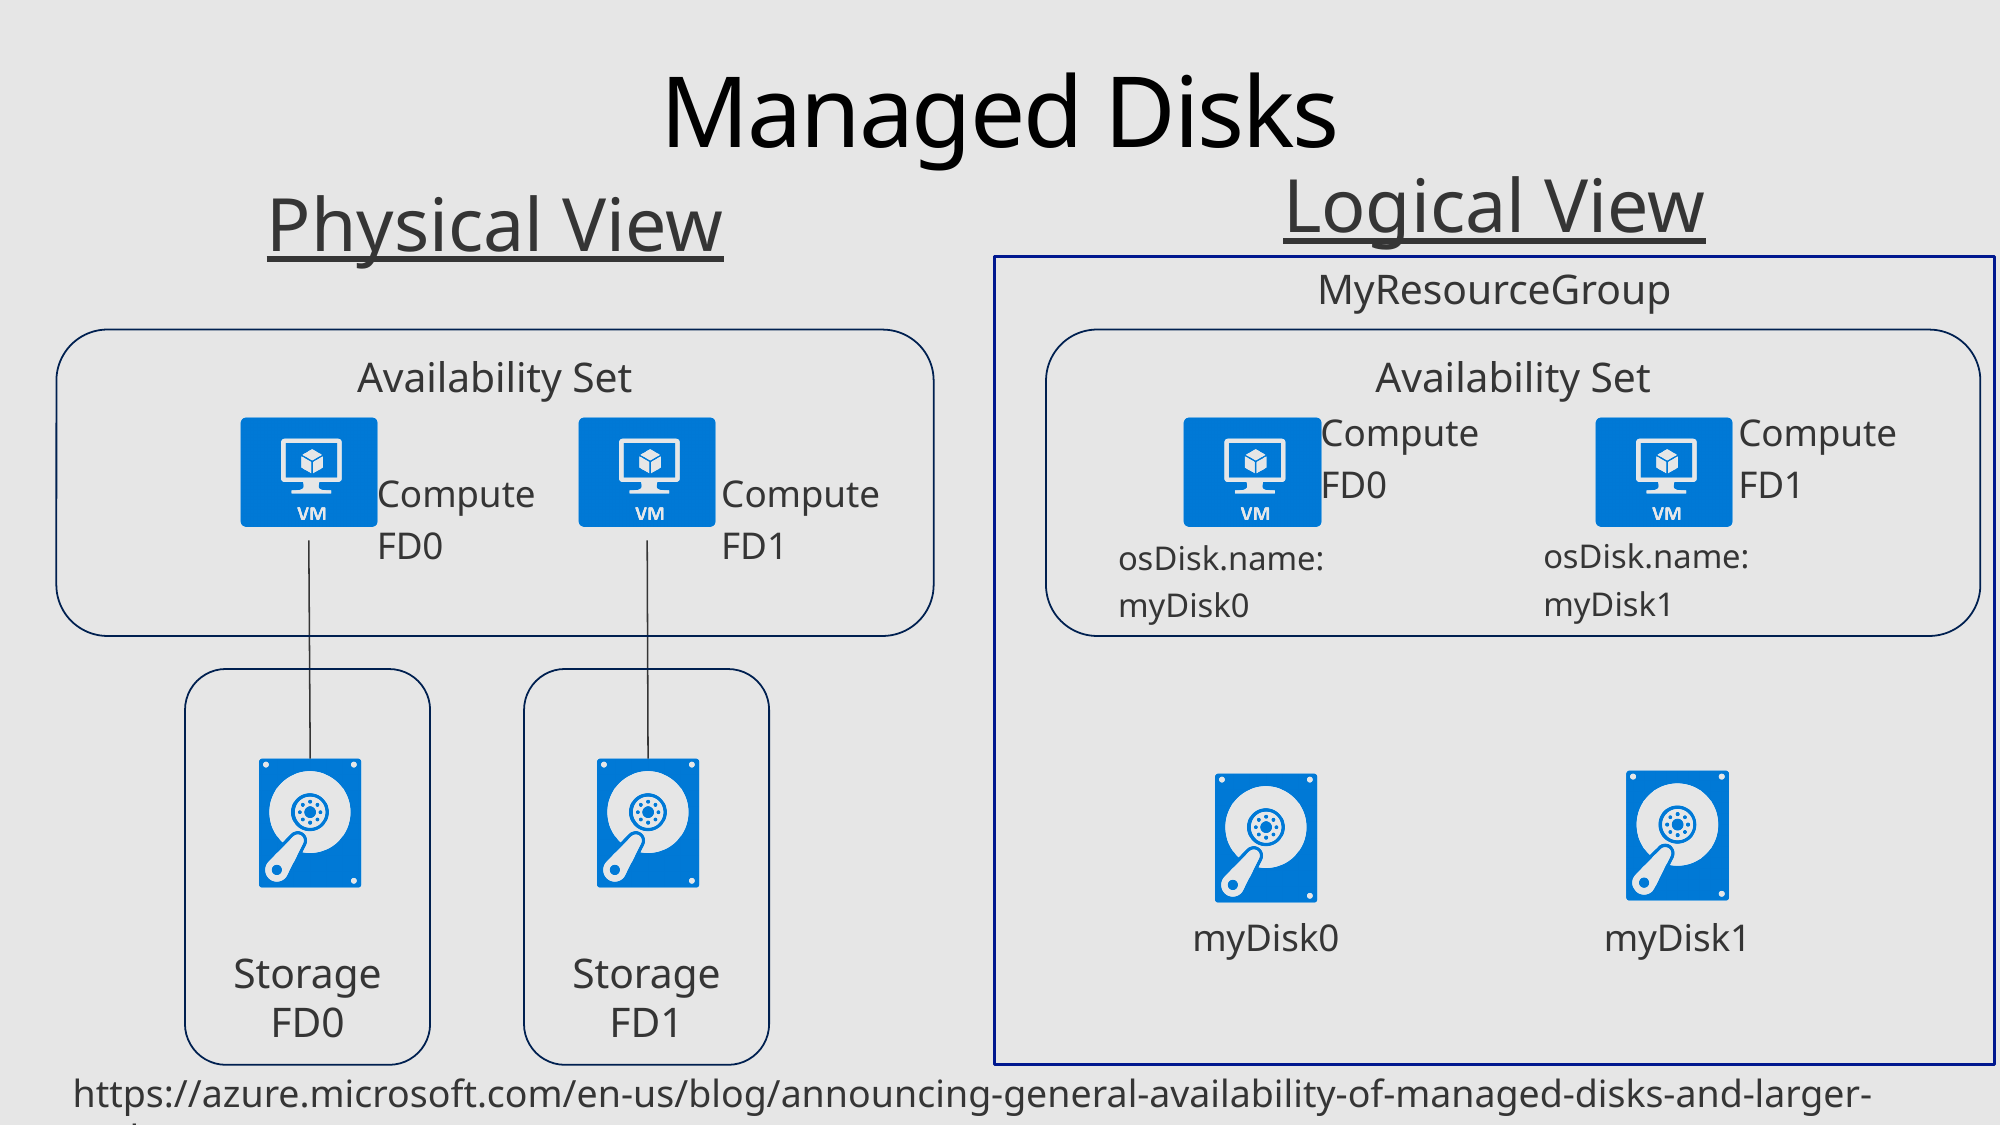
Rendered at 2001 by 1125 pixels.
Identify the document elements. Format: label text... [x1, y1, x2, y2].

text_box https://azure.microsoft.com/en-us/blog/announcing-general-availability-of-managed-disks-and-larger-scale-sets/ [57, 1062, 1981, 1125]
text_box Logical View [1253, 145, 1736, 273]
picture [245, 758, 376, 889]
picture [1595, 402, 1734, 541]
text_box myDisk0 [1177, 907, 1355, 967]
text_box MyResourceGroup [994, 255, 1995, 1066]
picture [578, 402, 717, 541]
text_box Storage FD1 [523, 668, 771, 1062]
text_box Physical View [237, 164, 753, 291]
picture [239, 402, 378, 541]
picture [1612, 770, 1743, 901]
text_box myDisk1 [1589, 907, 1766, 967]
picture [583, 758, 714, 889]
text_box Storage FD0 [184, 668, 431, 1062]
picture [1201, 773, 1332, 904]
title Managed Disks [44, 47, 1957, 196]
text_box Availability Set [55, 328, 935, 637]
picture [1183, 402, 1322, 541]
